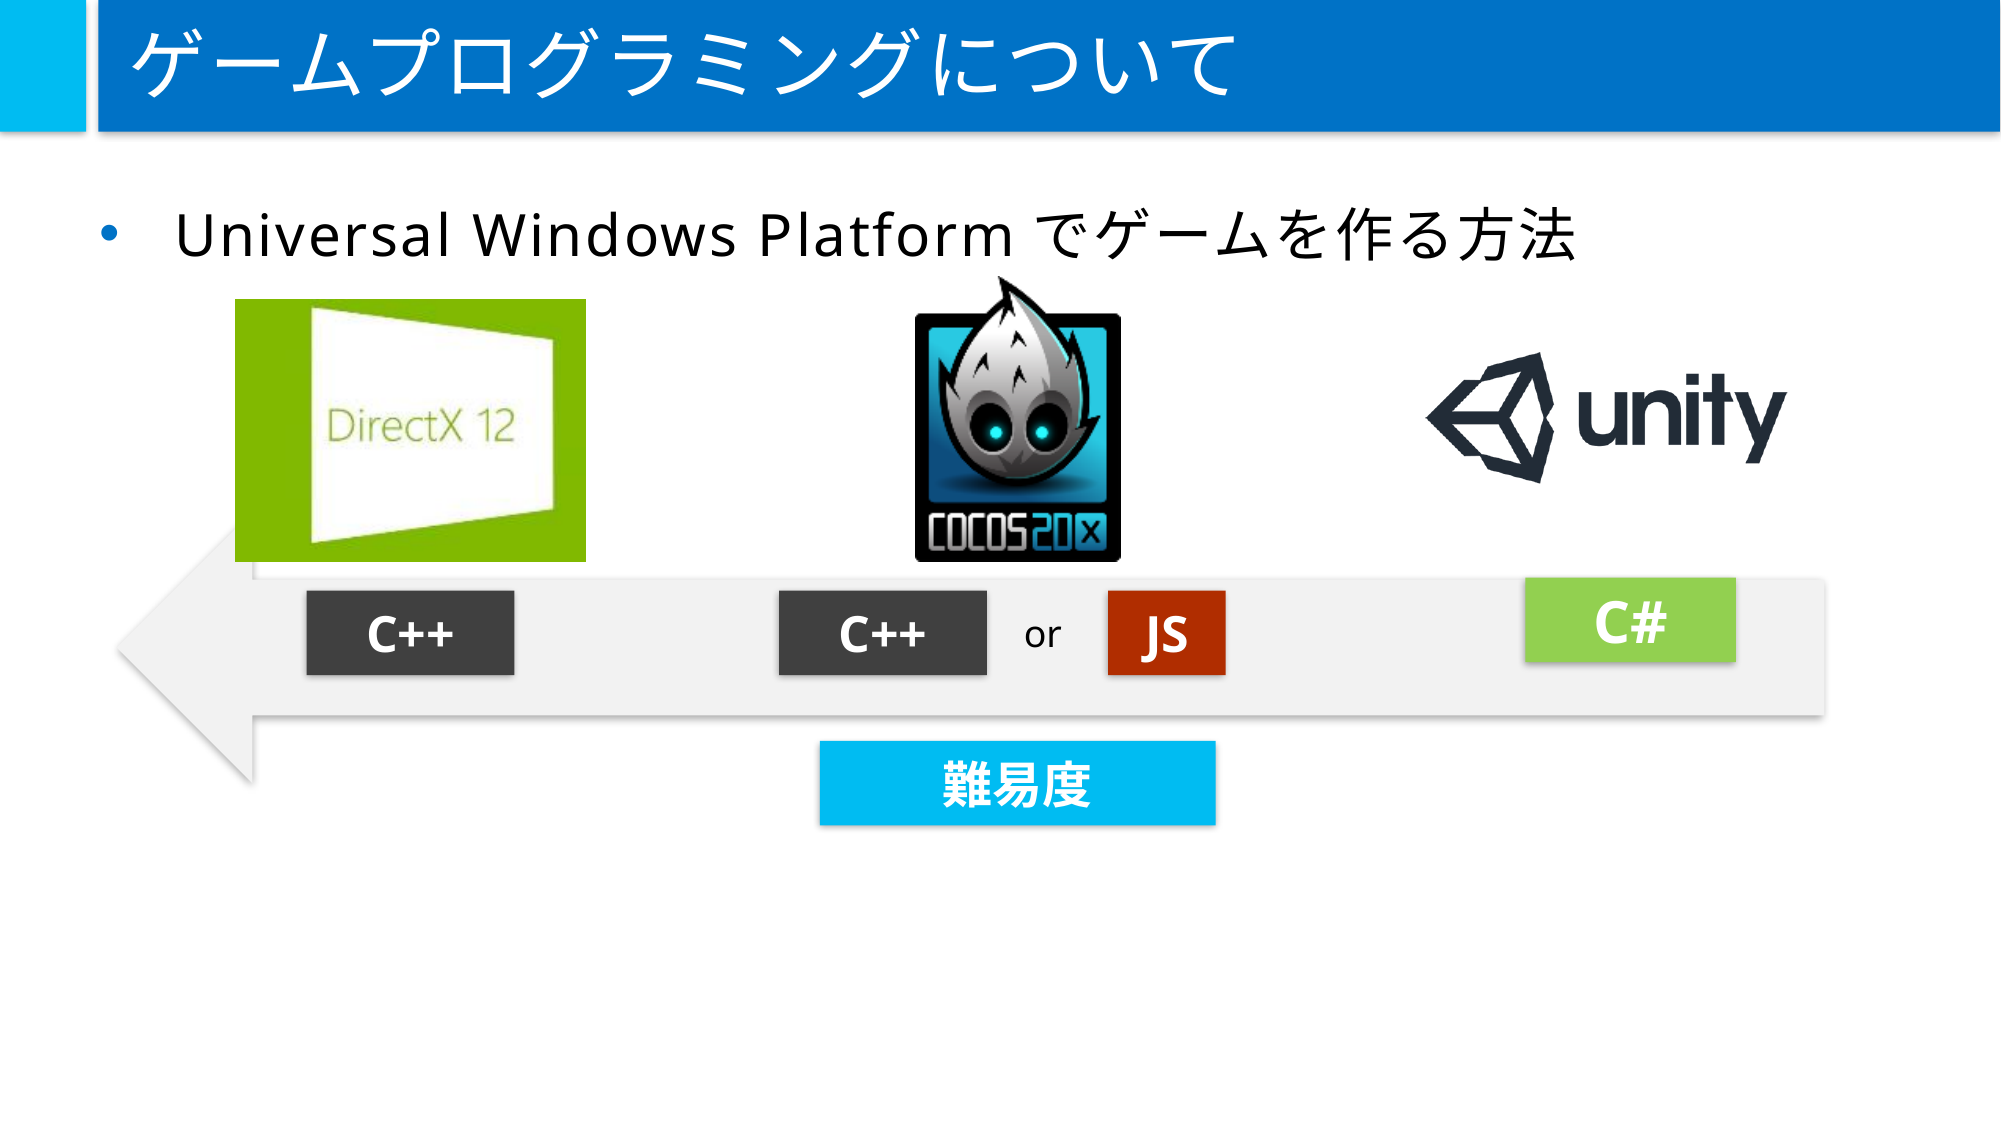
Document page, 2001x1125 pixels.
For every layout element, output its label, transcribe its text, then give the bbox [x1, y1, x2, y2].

text_box or [1008, 589, 1087, 676]
text_box C# [1525, 613, 1737, 663]
text_box JS [1107, 590, 1226, 676]
text_box 難易度 [819, 740, 1216, 826]
title ゲームプログラミングについて [98, 0, 2000, 132]
list Universal Windows Platformでゲームを作る方法 [84, 176, 1900, 1005]
picture [235, 299, 586, 562]
text_box C++ [778, 590, 988, 676]
picture [1419, 230, 1793, 604]
text_box C++ [306, 590, 515, 676]
picture [915, 276, 1121, 562]
